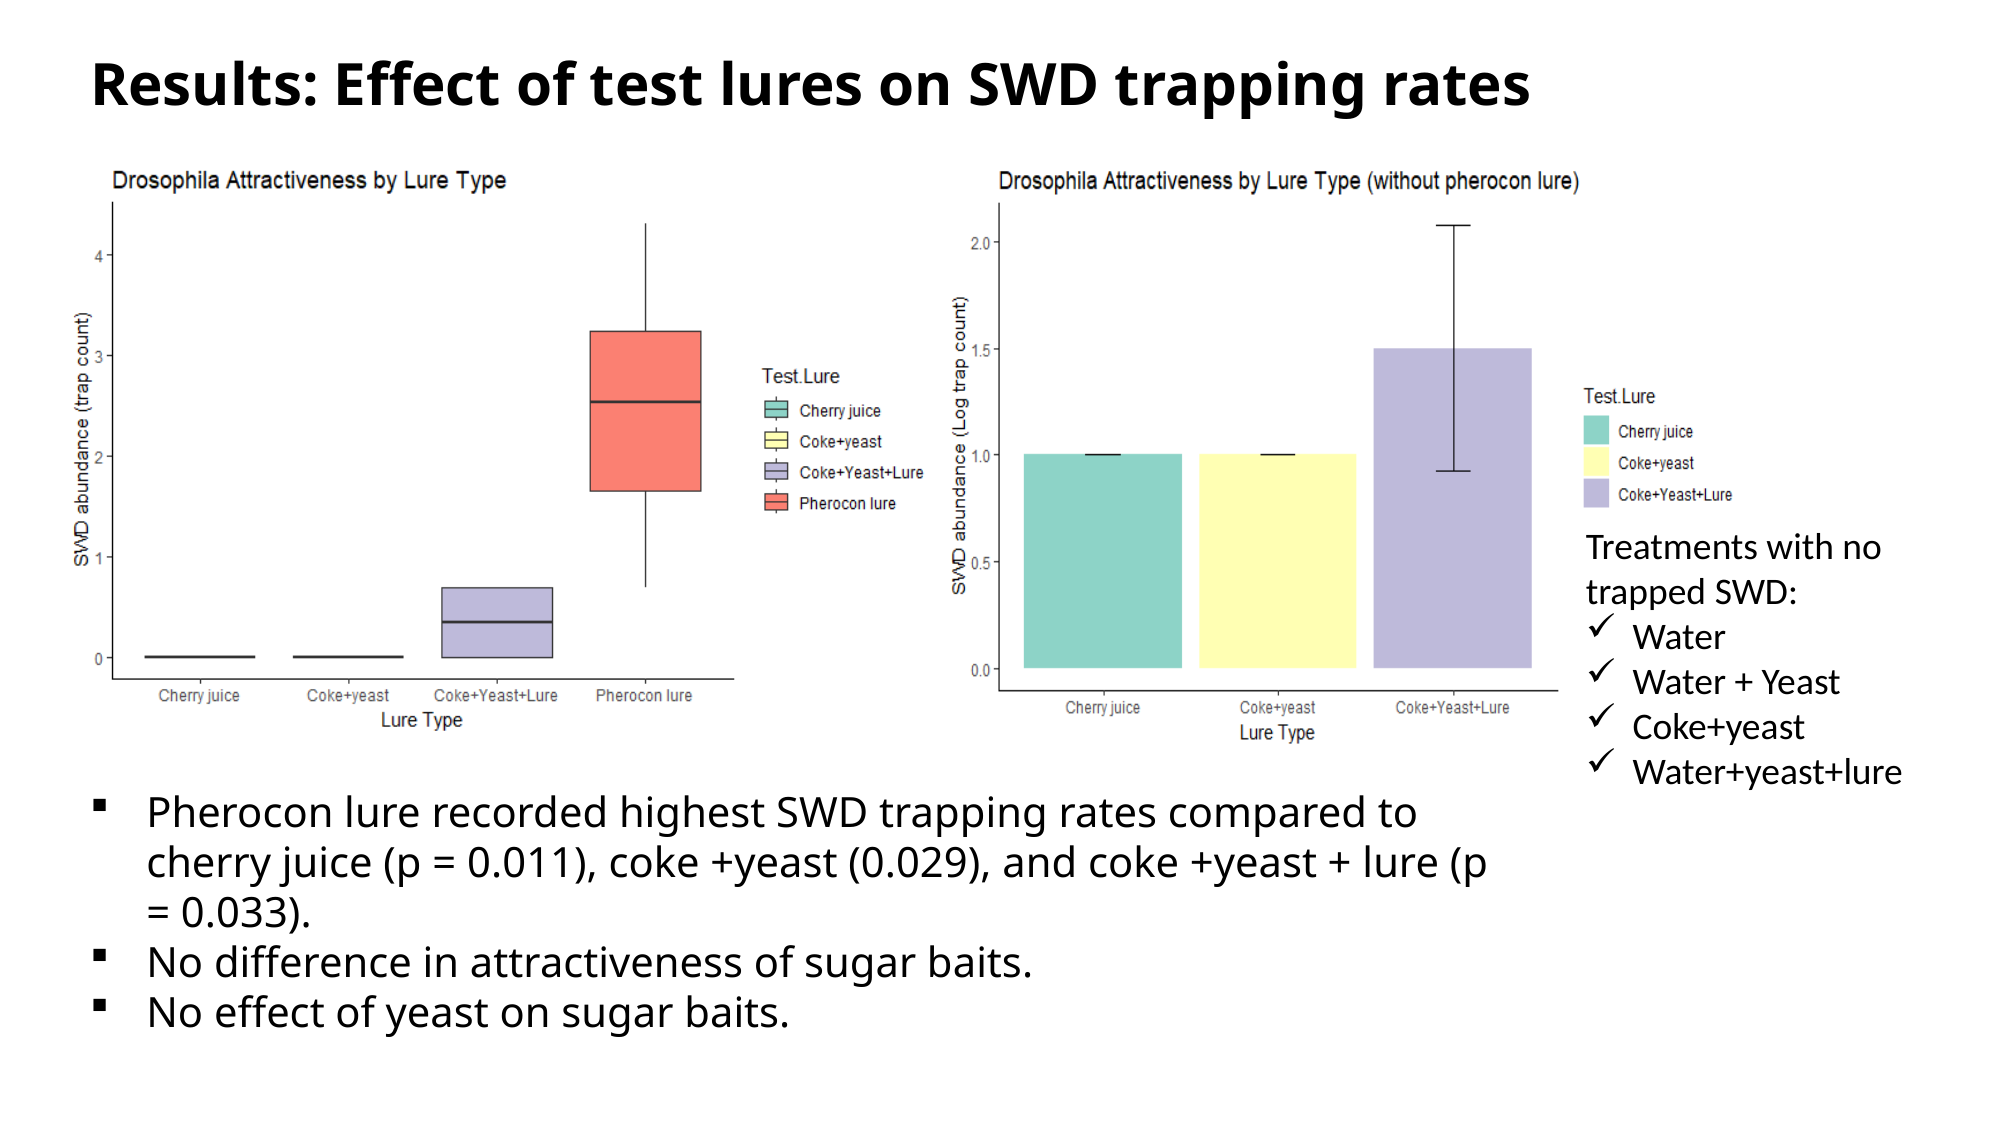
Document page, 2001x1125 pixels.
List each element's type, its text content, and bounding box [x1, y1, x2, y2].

text_box Treatments with no trapped SWD: Water Water + Yeast Coke+yeast Water+yeast+lure [1571, 514, 1928, 799]
text_box Results: Effect of test lures on SWD trapping rates [75, 39, 1781, 125]
picture [62, 158, 1750, 753]
text_box Pherocon lure recorded highest SWD trapping rates compared to cherry juice (p = 0.011), coke +yeast (0.029), and coke +yeast + lure (p = 0.033). No difference in attractiveness of sugar baits. No effect of yeast on sugar baits. [74, 777, 1521, 1043]
